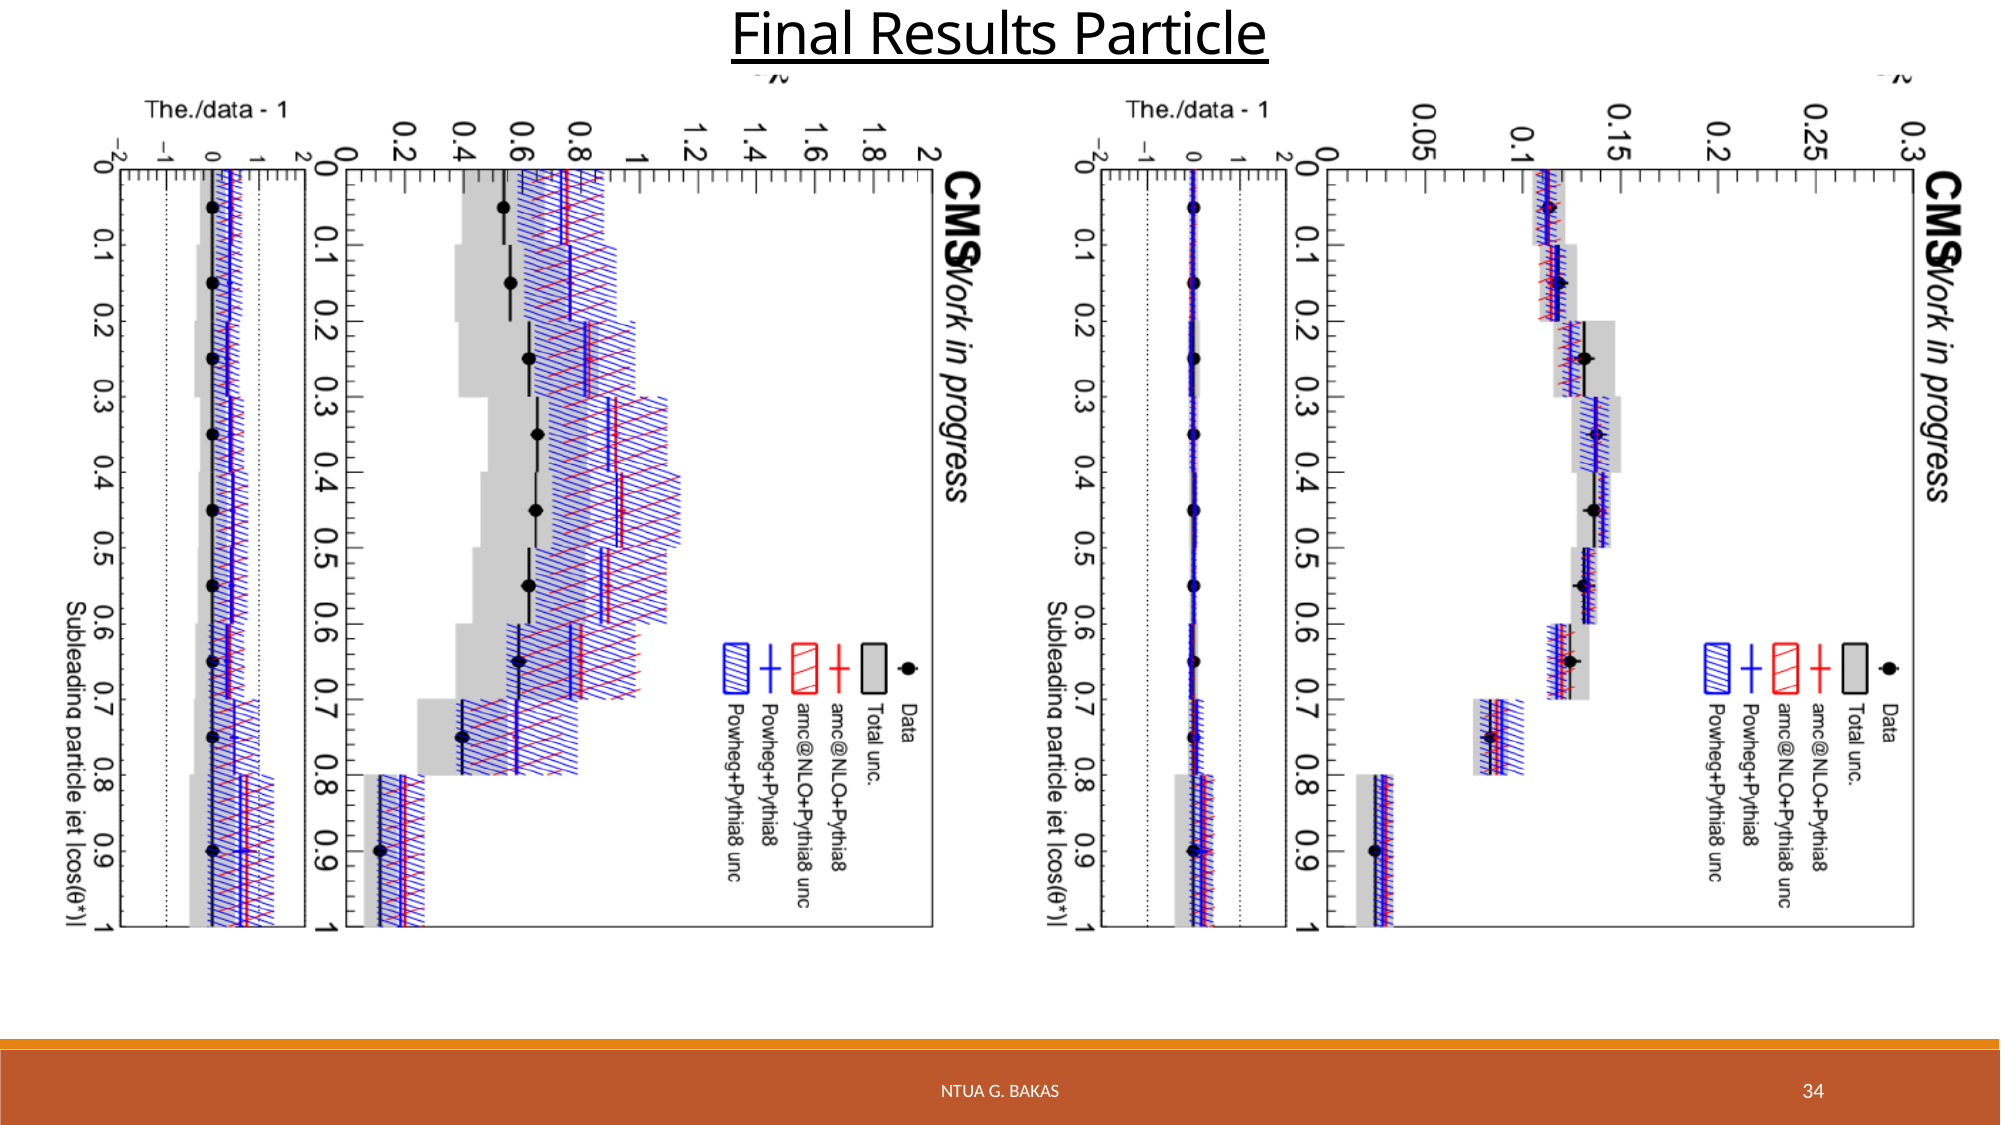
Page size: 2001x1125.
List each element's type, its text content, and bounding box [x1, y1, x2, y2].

footer NTUA G. Bakas [604, 1059, 1396, 1120]
picture [1018, 54, 1962, 1037]
picture [37, 54, 982, 1037]
text_box Final Results Particle [136, 0, 1863, 74]
slide_number 34 [1624, 1059, 1840, 1120]
